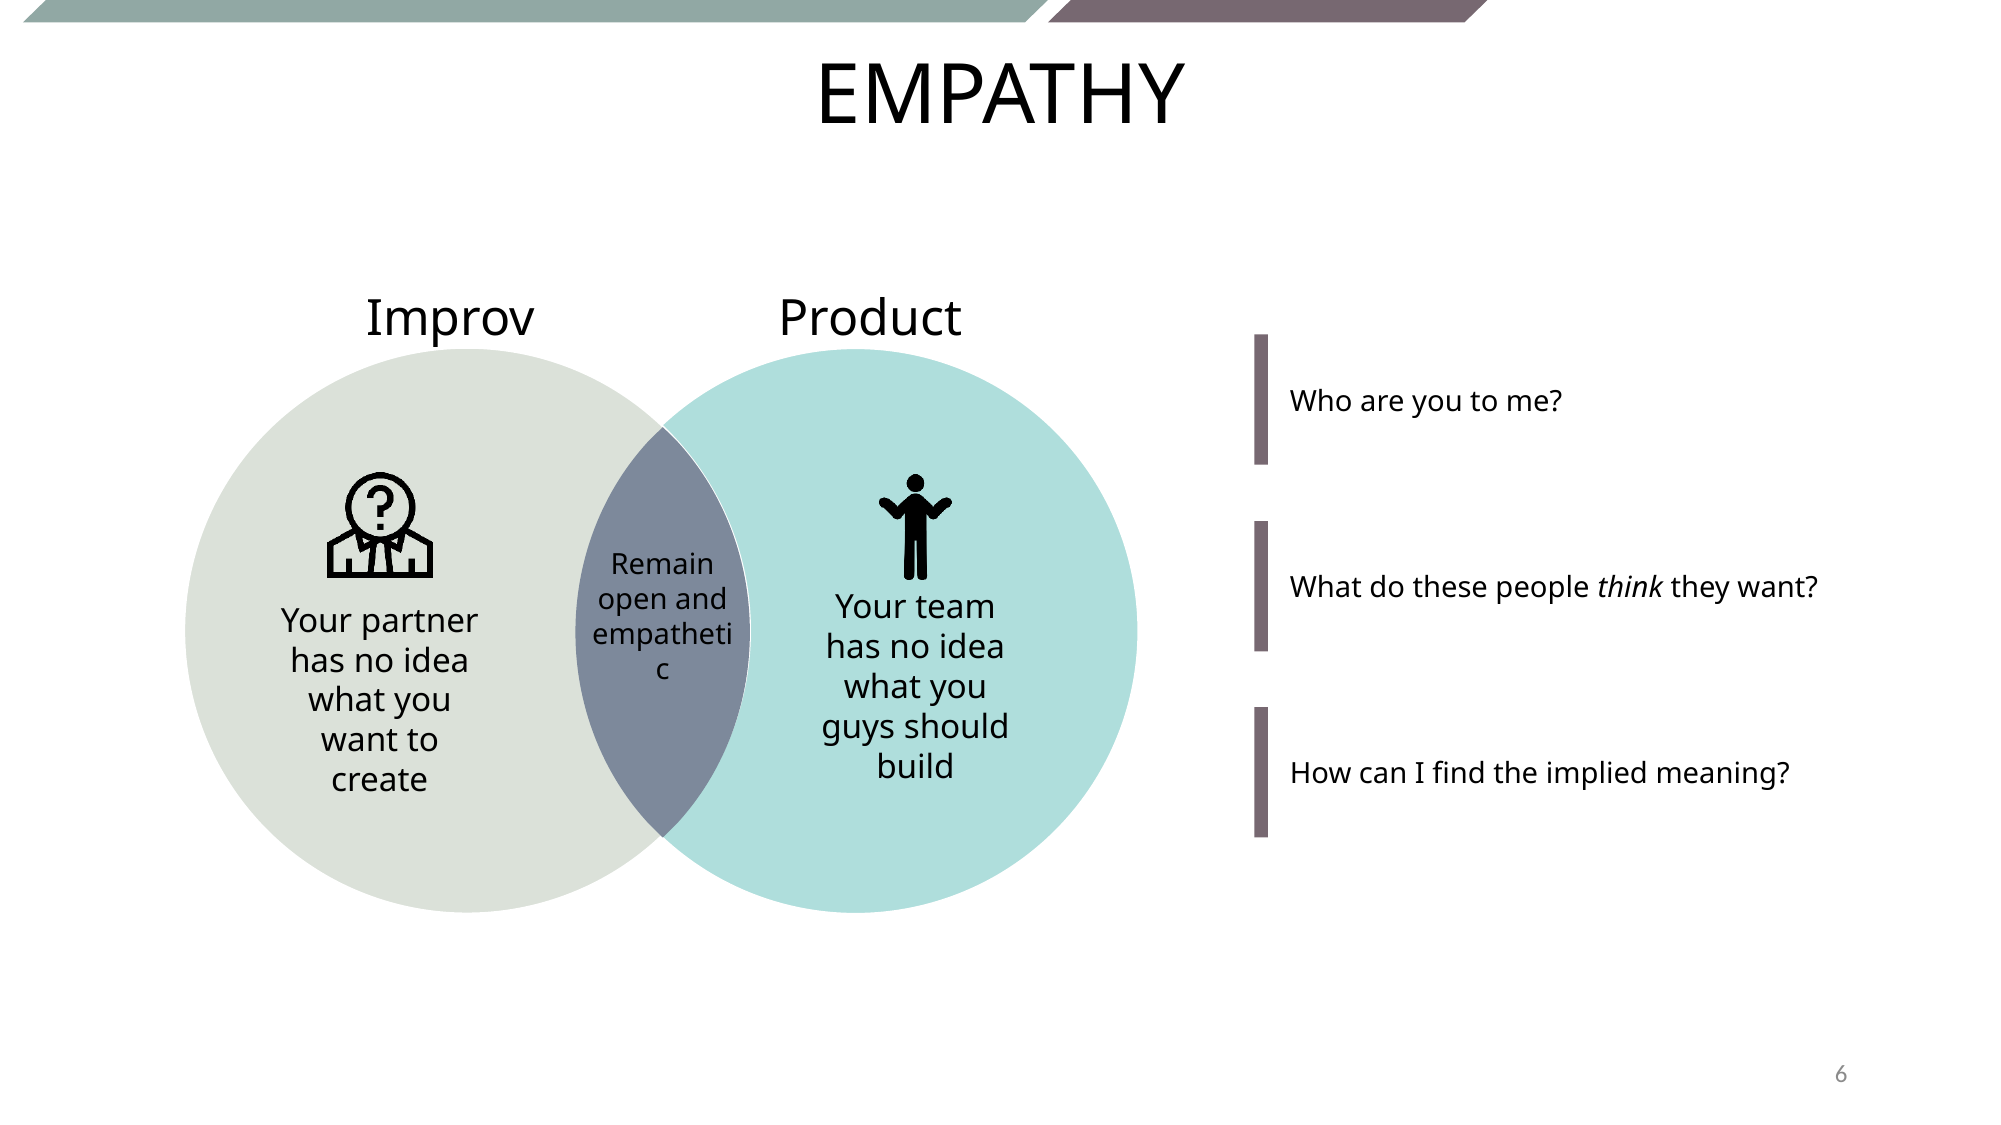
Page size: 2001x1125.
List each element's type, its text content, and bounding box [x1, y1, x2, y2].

slide_number 6 [1412, 1042, 1863, 1103]
picture [327, 472, 433, 578]
text_box [662, 347, 1140, 915]
text_box What do these people think they want? [1289, 568, 2000, 604]
text_box Remain open and empathetic [588, 545, 737, 686]
text_box [20, 0, 1050, 24]
text_box [1253, 706, 1269, 838]
text_box Your partner has no idea what you want to create [277, 598, 483, 799]
picture [862, 474, 968, 580]
text_box How can I find the implied meaning? [1289, 754, 2000, 790]
text_box Improv [347, 285, 554, 346]
text_box Product [767, 285, 974, 346]
text_box [574, 426, 751, 839]
text_box Who are you to me? [1289, 381, 2000, 417]
text_box [1253, 520, 1269, 653]
text_box [183, 346, 681, 915]
text_box [1045, 0, 1489, 24]
text_box Your team has no idea what you guys should build [812, 585, 1019, 785]
text_box [1253, 333, 1269, 466]
text_box EMPATHY [56, 39, 1944, 140]
